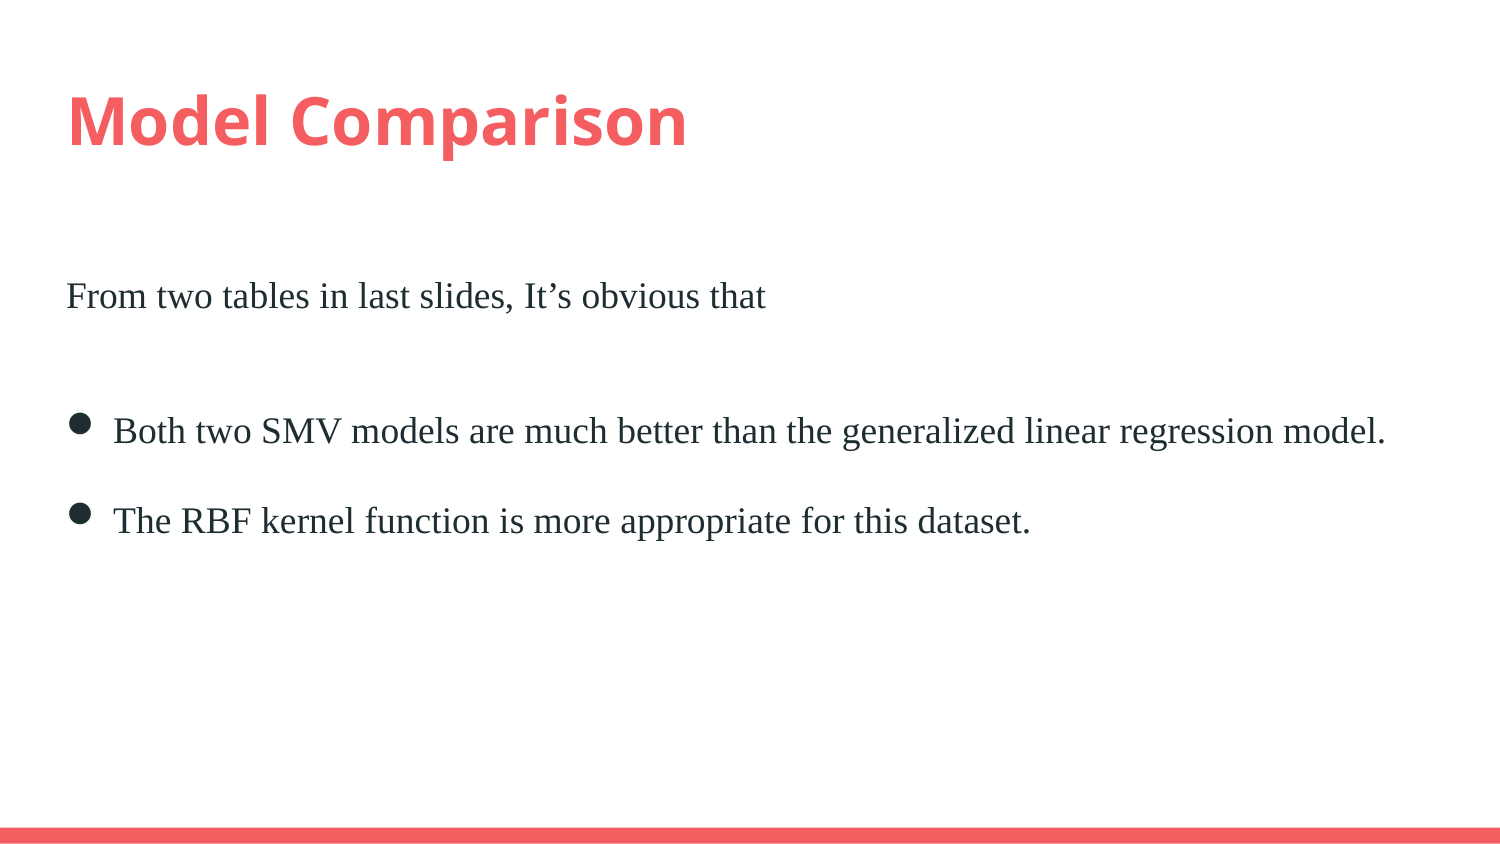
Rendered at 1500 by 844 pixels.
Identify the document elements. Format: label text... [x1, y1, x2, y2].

list From two tables in last slides, It’s obvious that Both two SMV models are much better than the generalized linear regression model. The RBF kernel function is more appropriate for this dataset. [51, 256, 1449, 619]
title Model Comparison [51, 64, 1449, 167]
